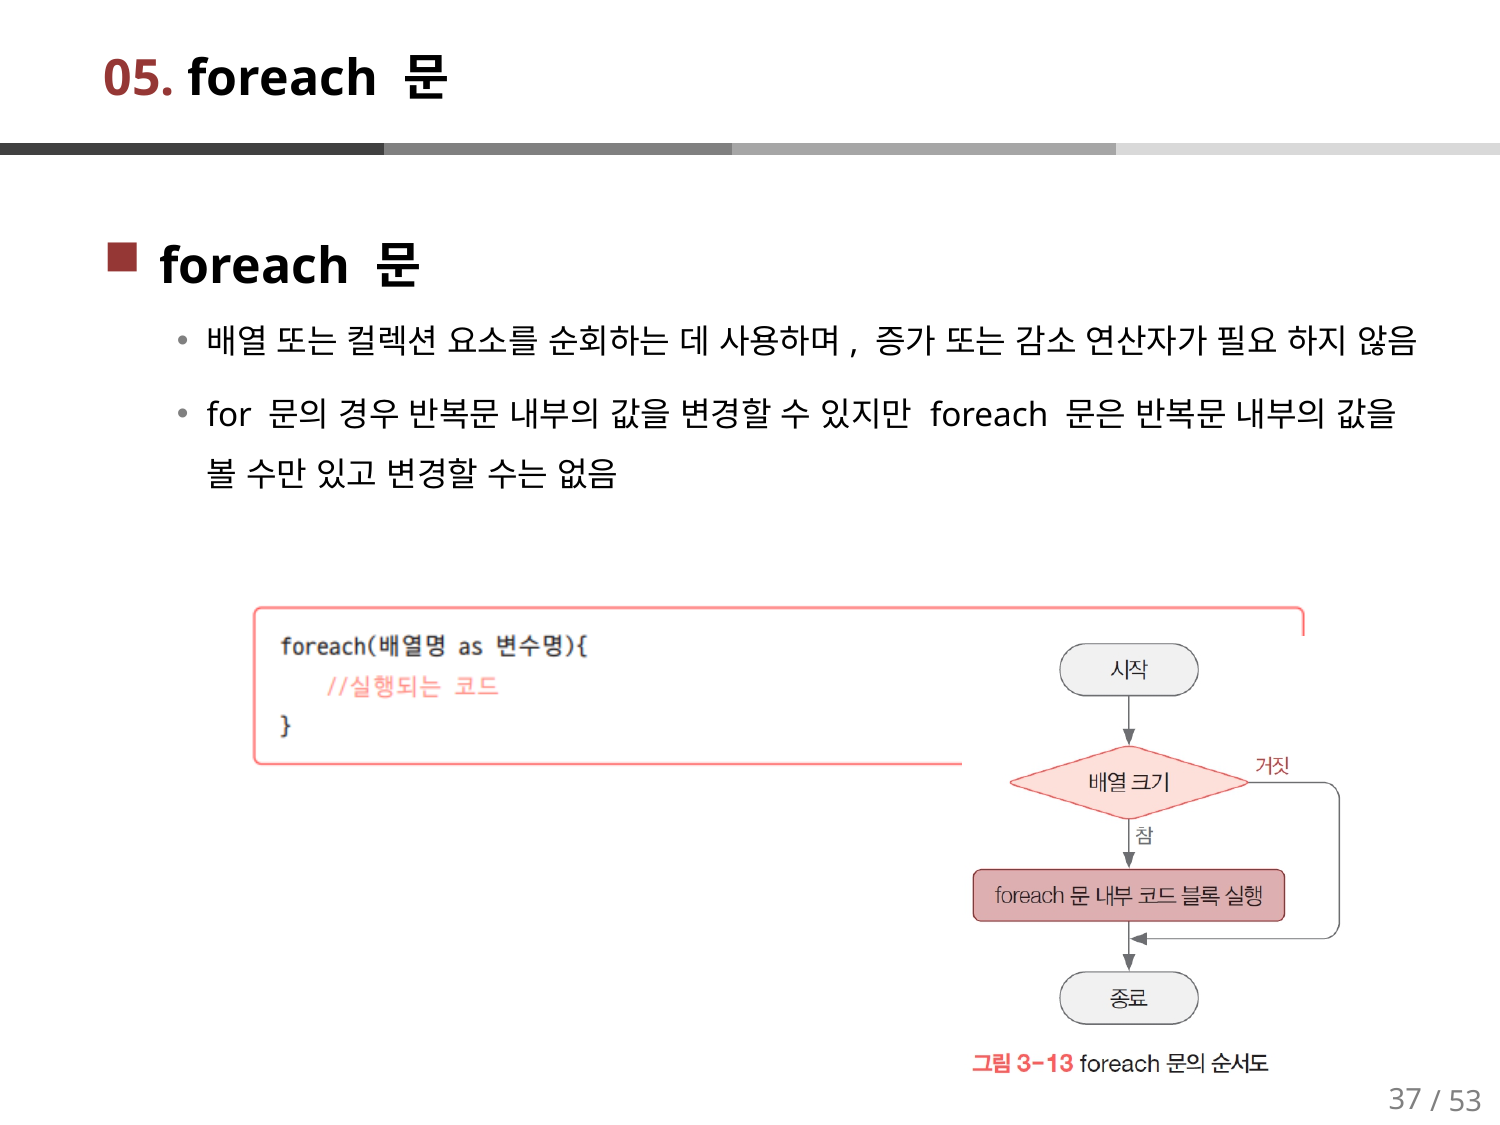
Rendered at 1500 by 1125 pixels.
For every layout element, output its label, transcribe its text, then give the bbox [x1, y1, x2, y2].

list foreach 문 배열 또는 컬렉션 요소를 순회하는 데 사용하며, 증가 또는 감소 연산자가 필요 하지 않음 for 문의 경우 반복문 내부의 값을 변경할 수 있지만 foreach 문은 반복문 내부의 값을 볼 수만 있고 변경할 수는 없음 [88, 196, 1436, 1083]
picture [241, 597, 1344, 1083]
title 05. foreach 문 [88, 30, 1211, 121]
